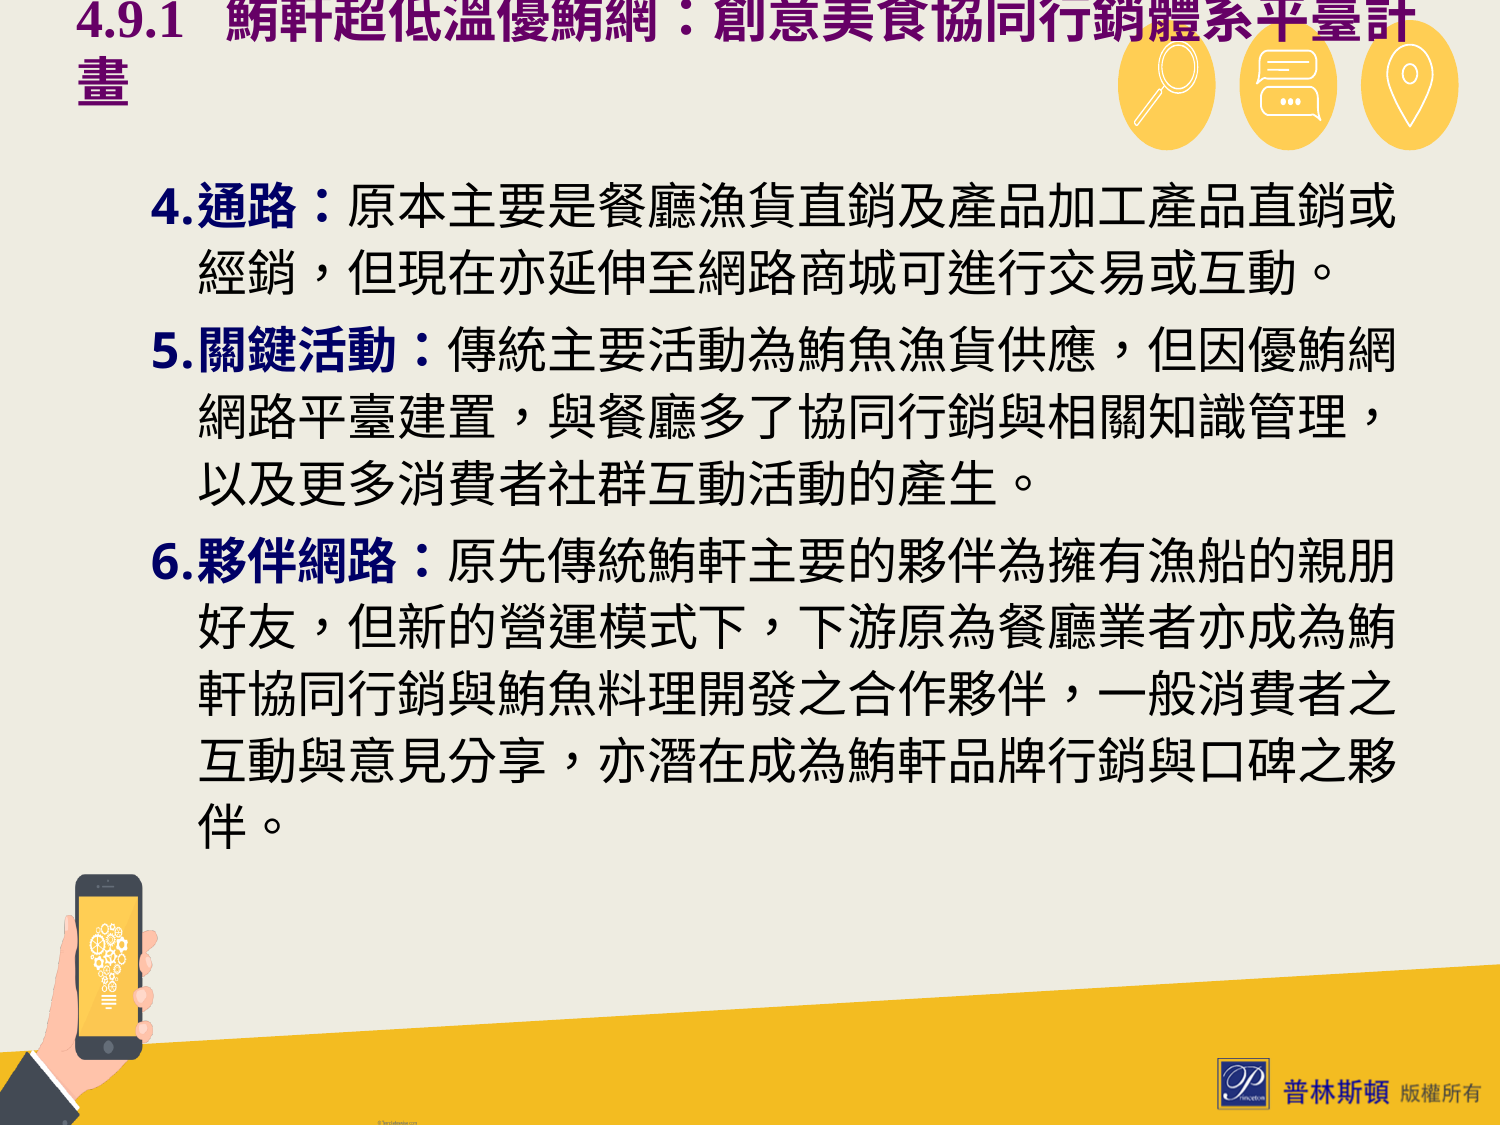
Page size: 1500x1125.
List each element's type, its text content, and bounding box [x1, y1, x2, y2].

list 通路：原本主要是餐廳漁貨直銷及產品加工產品直銷或經銷，但現在亦延伸至網路商城可進行交易或互動。 關鍵活動：傳統主要活動為鮪魚漁貨供應，但因優鮪網網路平臺建置，與餐廳多了協同行銷與相關知識管理，以及更多消費者社群互動活動的產生。 夥伴網路：原先傳統鮪軒主要的夥伴為擁有漁船的親朋好友，但新的營運模式下，下游原為餐廳業者亦成為鮪軒協同行銷與鮪魚料理開發之合作夥伴，一般消費者之互動與意見分享，亦潛在成為鮪軒品牌行銷與口碑之夥伴。 [76, 160, 1459, 1059]
title 4.9.1 鮪軒超低溫優鮪網：創意美食協同行銷體系平臺計畫 [76, 19, 1459, 114]
picture [1217, 1058, 1500, 1125]
picture [0, 811, 420, 1125]
